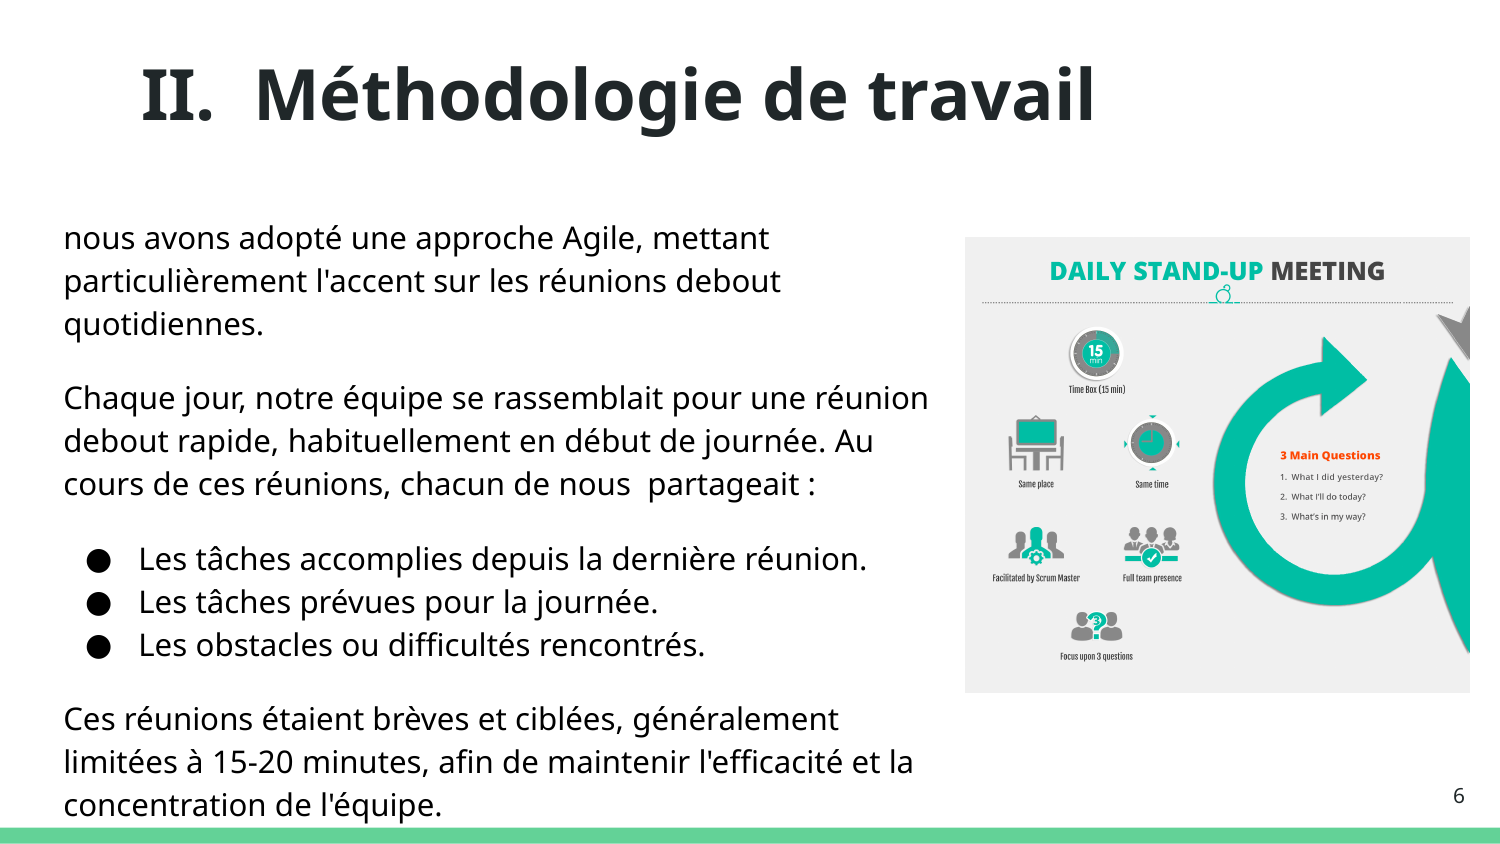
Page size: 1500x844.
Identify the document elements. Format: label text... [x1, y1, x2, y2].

picture [964, 237, 1471, 693]
list nous avons adopté une approche Agile, mettant particulièrement l'accent sur les réunions debout quotidiennes. Chaque jour, notre équipe se rassemblait pour une réunion debout rapide, habituellement en début de journée. Au cours de ces réunions, chacun de nous partageait : Les tâches accomplies depuis la dernière réunion. Les tâches prévues pour la journée. Les obstacles ou difficultés rencontrés. Ces réunions étaient brèves et ciblées, généralement limitées à 15-20 minutes, afin de maintenir l'efficacité et la concentration de l'équipe. [48, 197, 956, 739]
title II. Méthodologie de travail [51, 34, 1449, 129]
slide_number ‹#› [1389, 764, 1480, 830]
